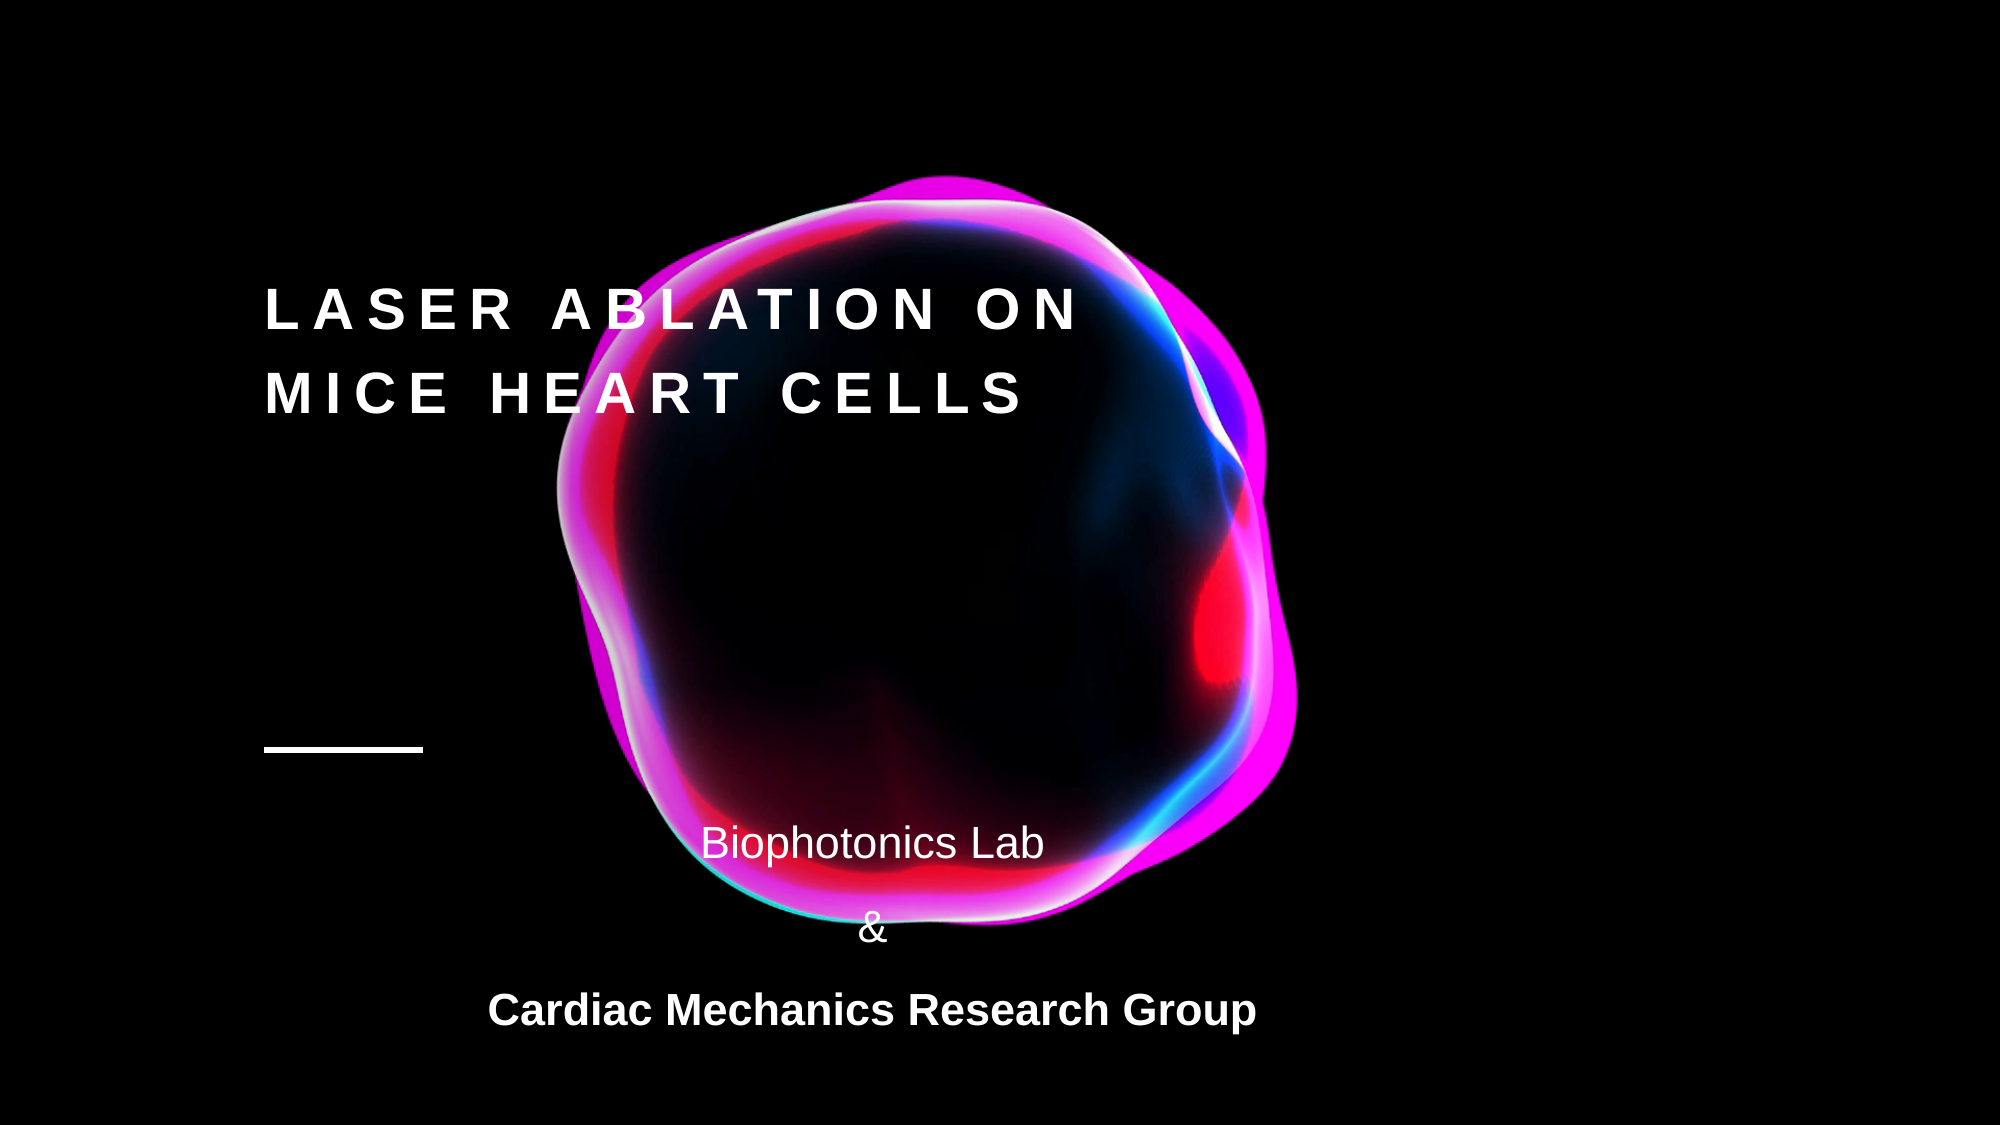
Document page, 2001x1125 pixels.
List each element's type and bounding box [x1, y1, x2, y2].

text_box [0, 0, 2000, 1125]
